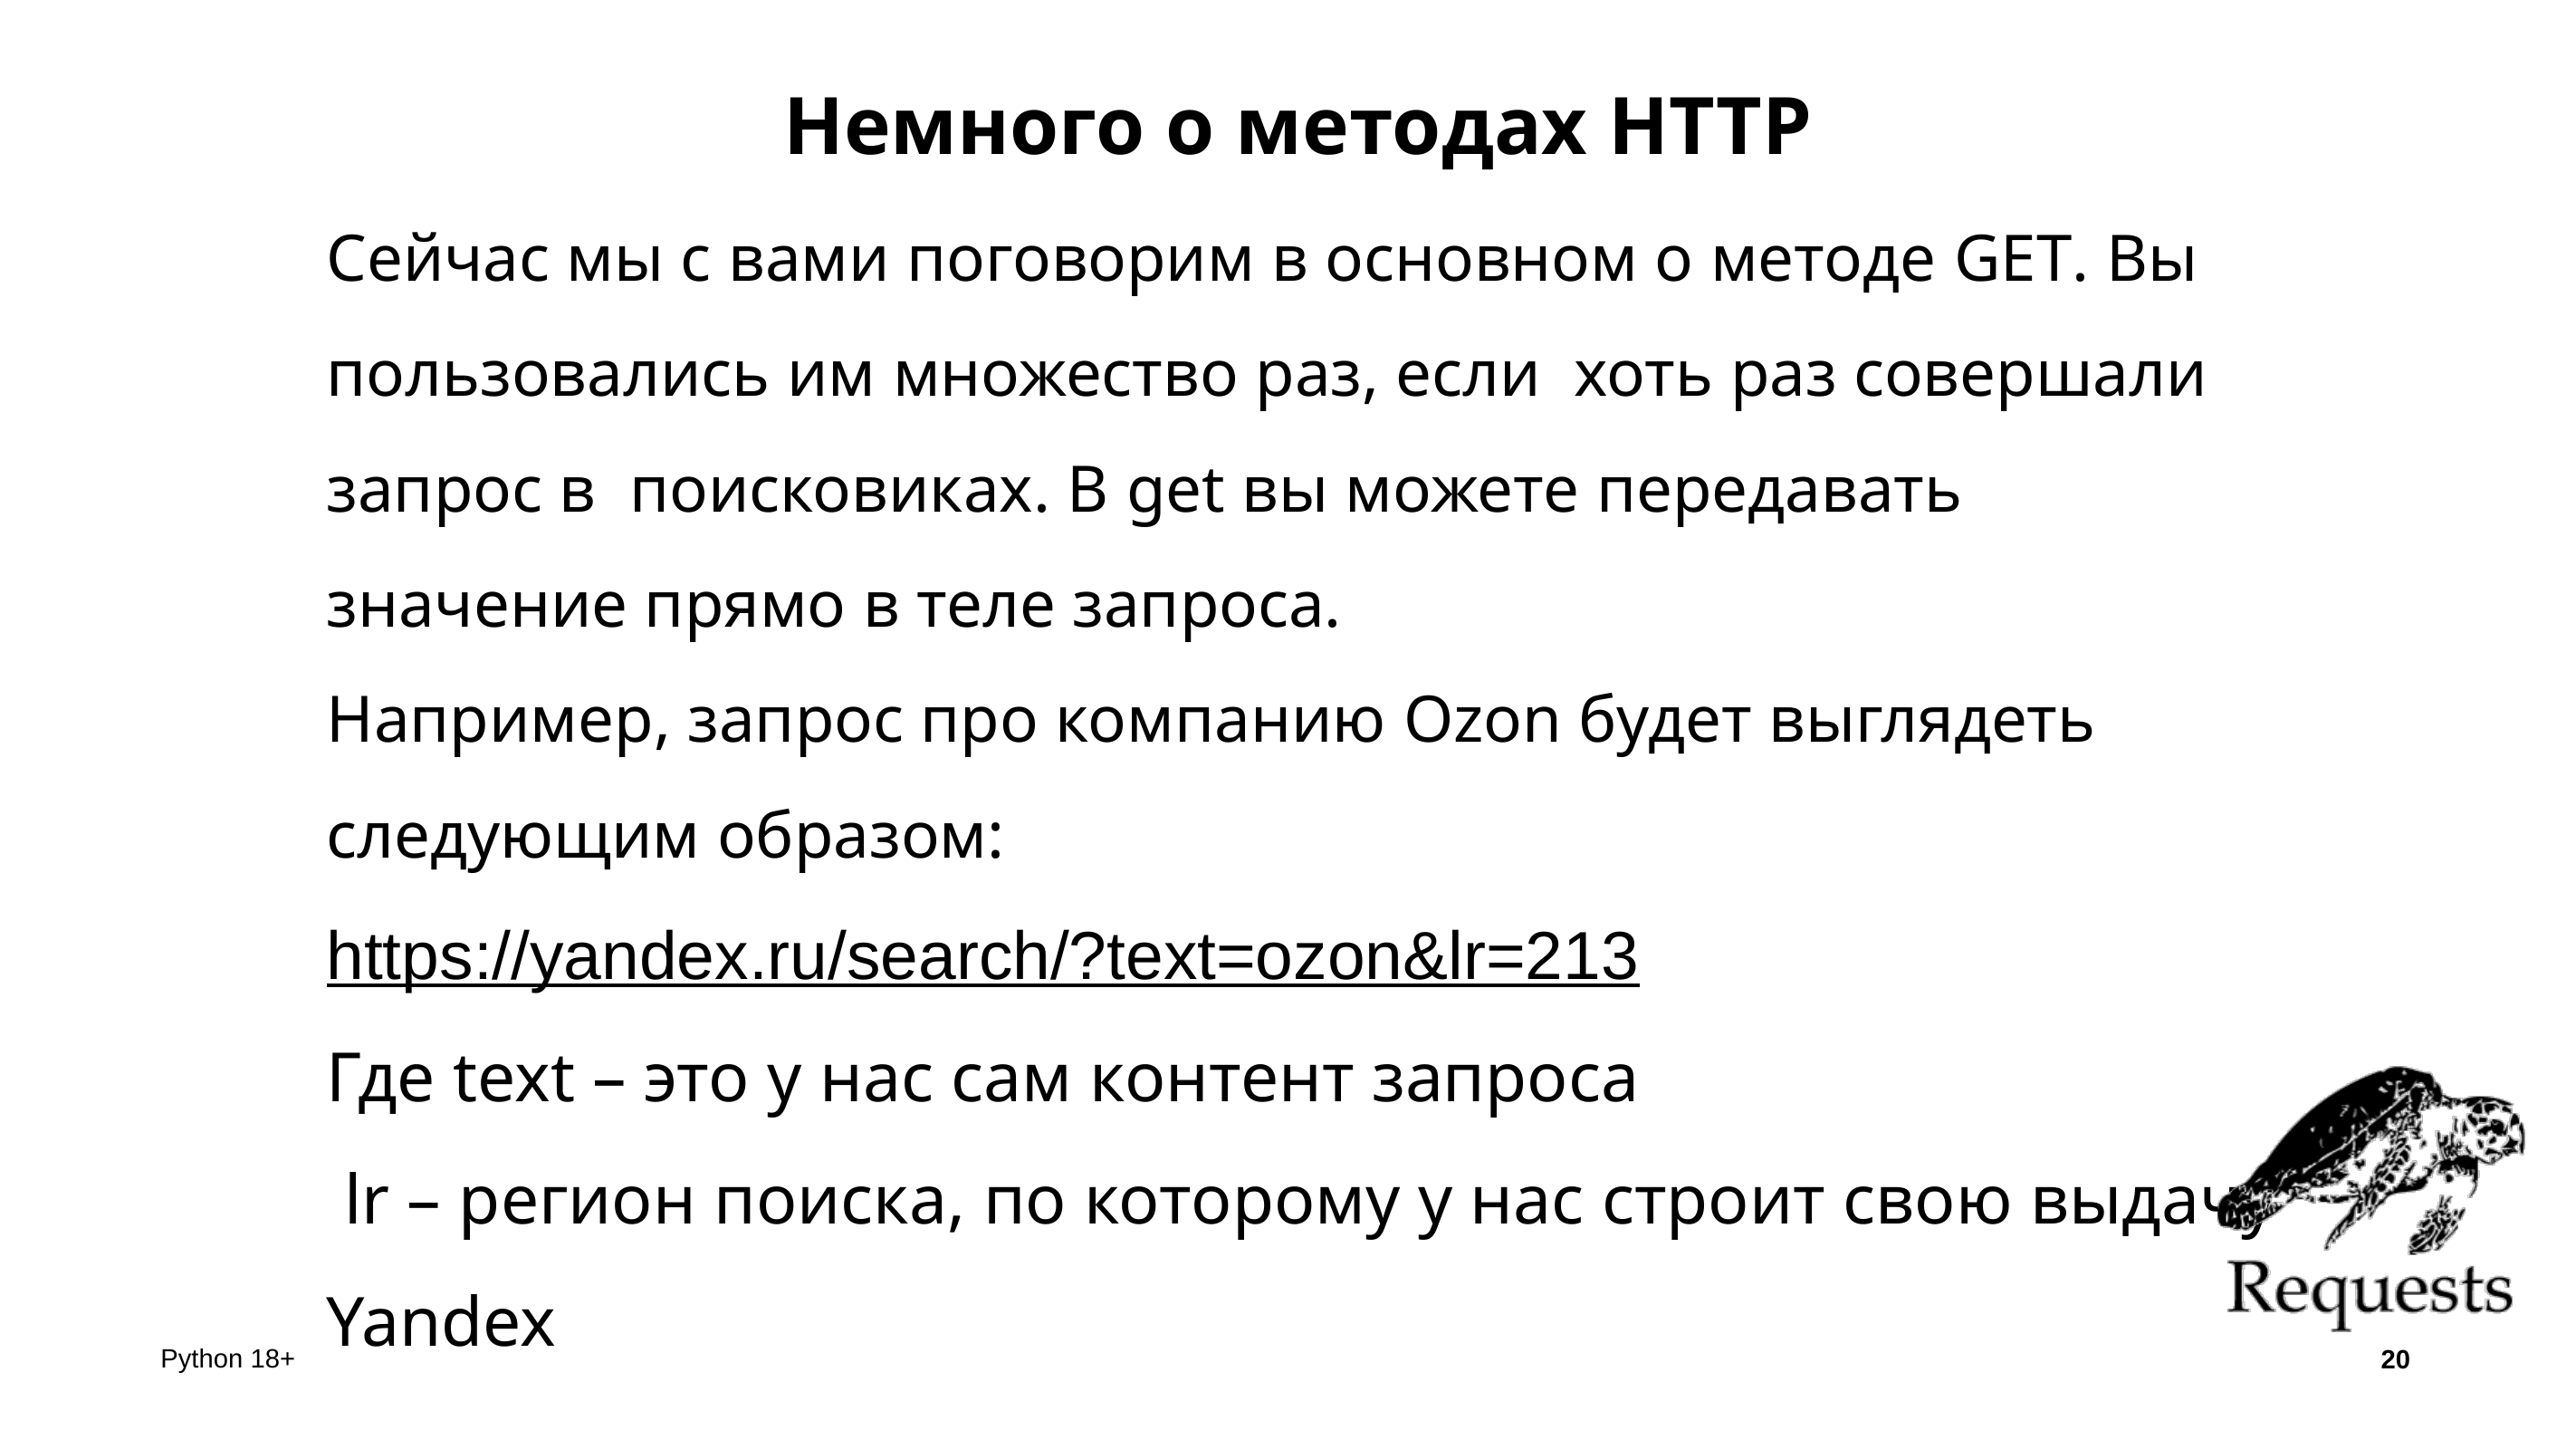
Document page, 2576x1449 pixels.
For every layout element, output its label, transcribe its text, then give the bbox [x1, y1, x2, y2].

title Немного о методах HTTP [160, 70, 2415, 236]
slide_number 20 [2279, 1342, 2416, 1383]
footer Python 18+ [160, 1334, 2030, 1383]
text_box Сейчас мы с вами поговорим в основном о методе GET. Вы пользовались им множество раз, если хоть раз совершали запрос в поисковиках. В get вы можете передавать значение прямо в теле запроса. Например, запрос про компанию Ozon будет выглядеть следующим образом: https://yandex.ru/search/?text=ozon&lr=213 Где text – это у нас сам контент запроса lr – регион поиска, по которому у нас строит свою выдачу Yandex [326, 162, 2280, 1377]
picture [2209, 1050, 2529, 1335]
